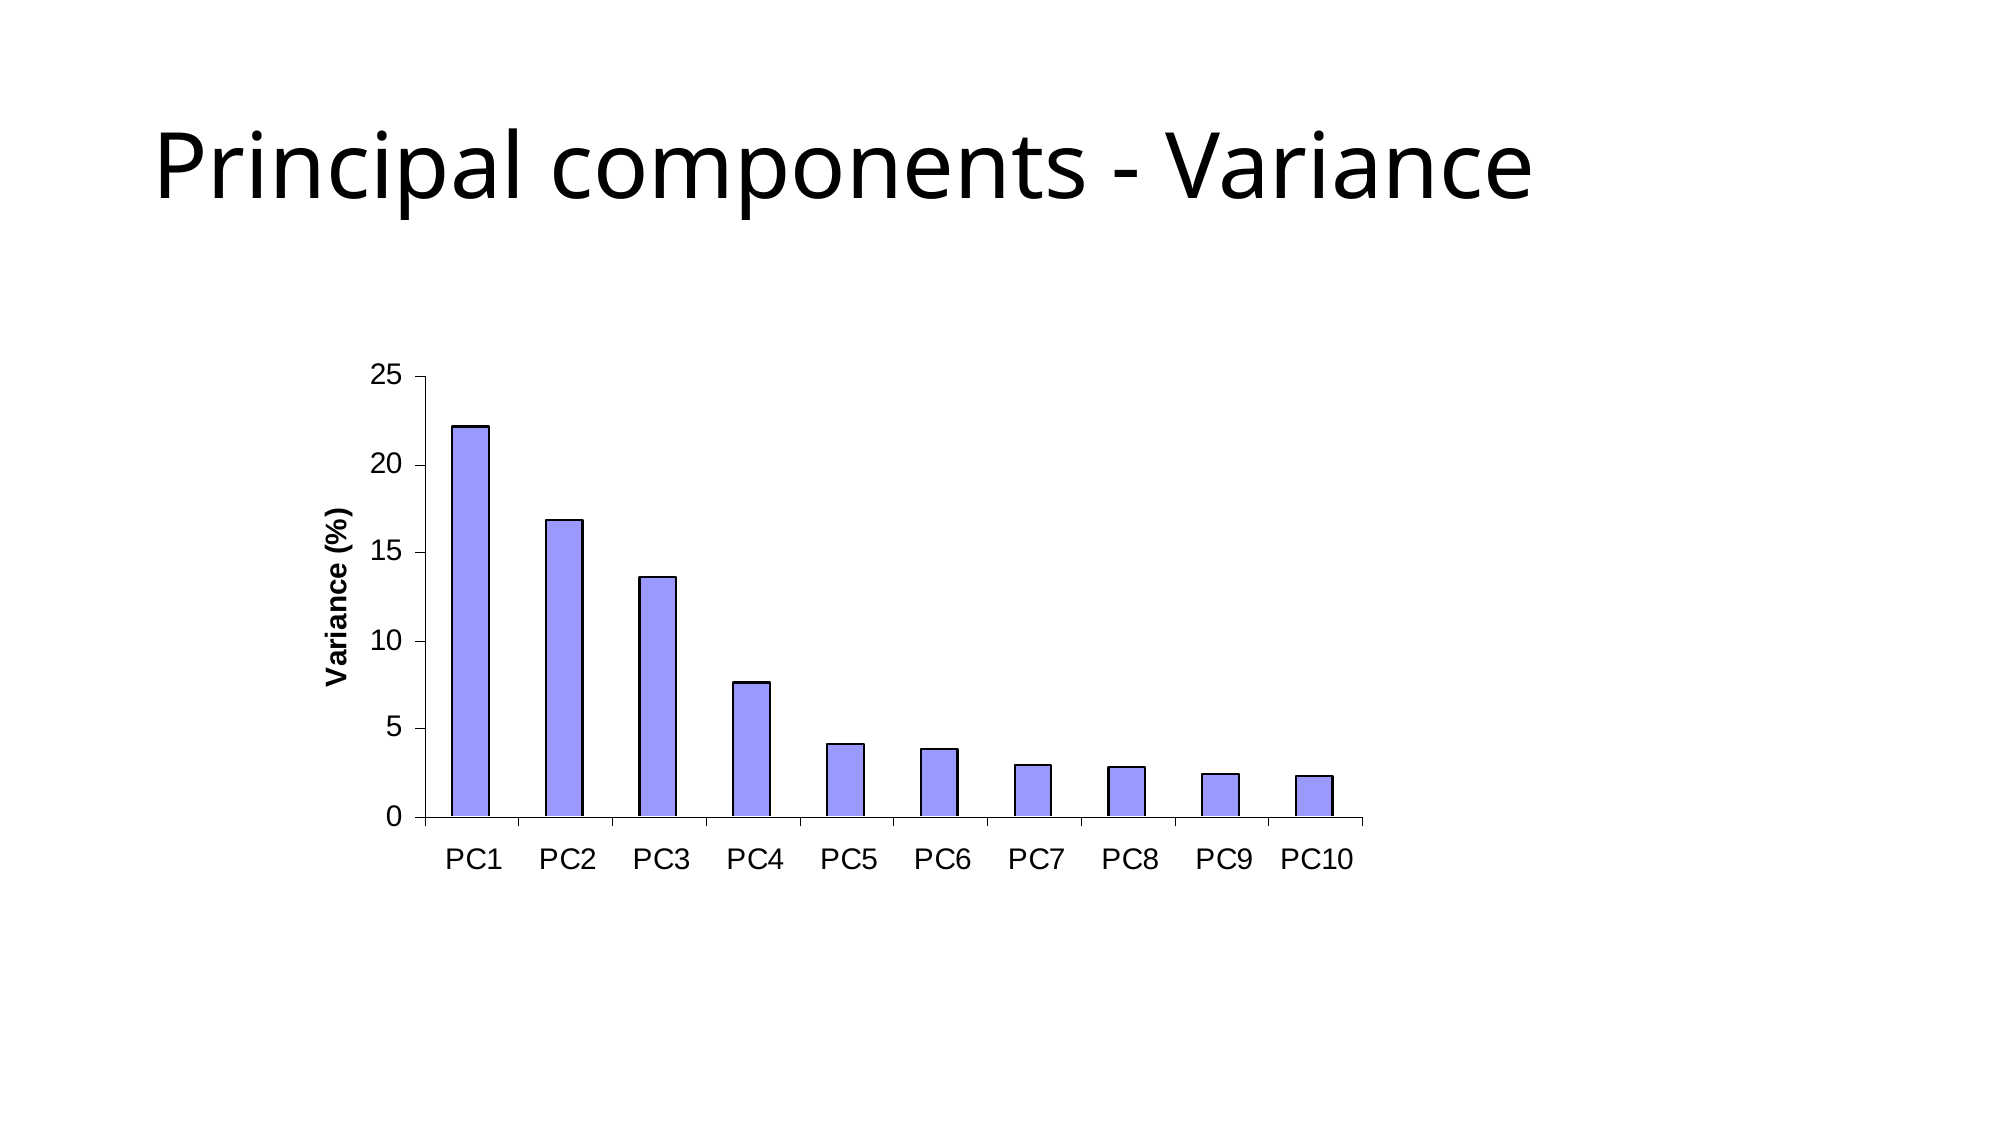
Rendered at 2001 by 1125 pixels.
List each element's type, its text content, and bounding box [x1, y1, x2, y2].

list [275, 316, 1397, 923]
title Principal components - Variance [137, 59, 1863, 278]
